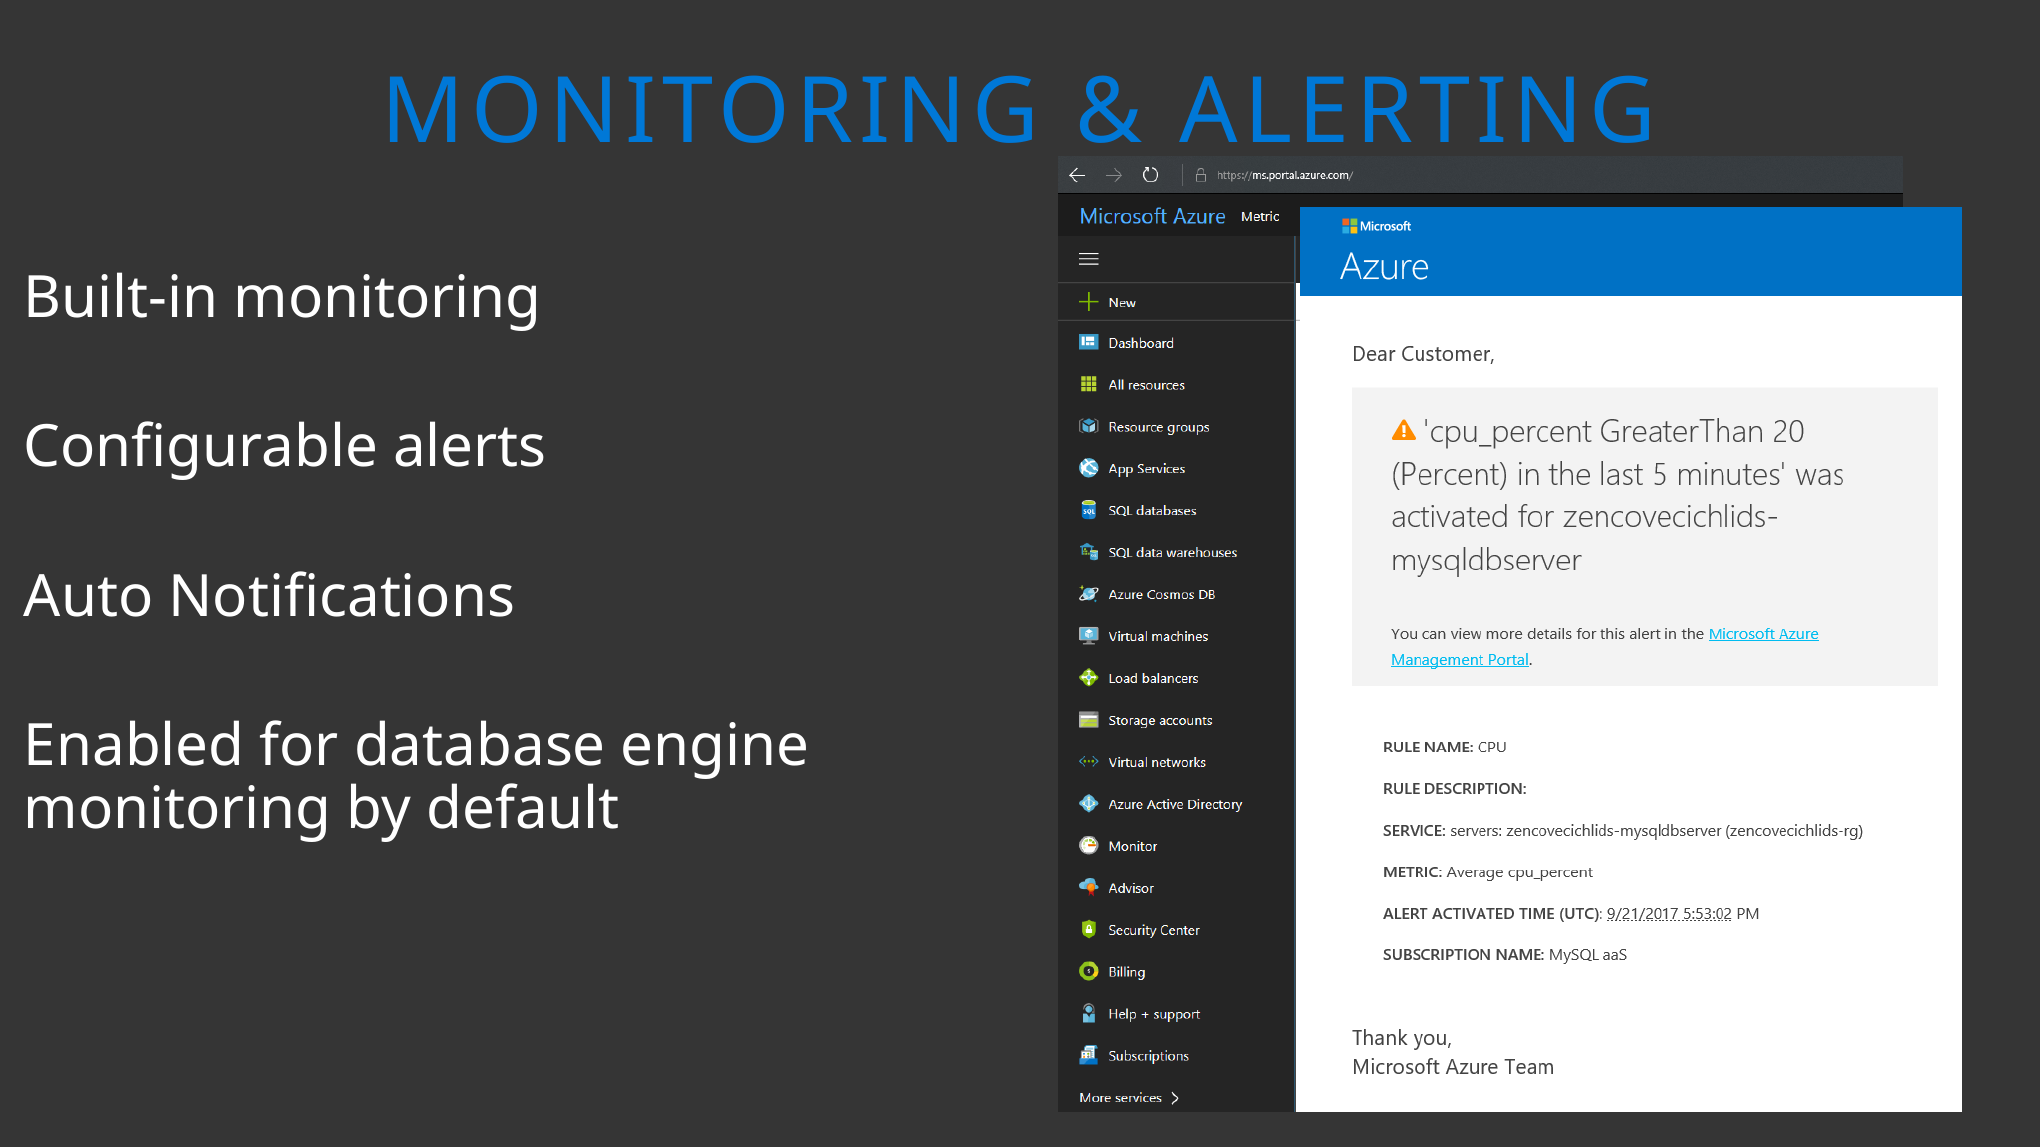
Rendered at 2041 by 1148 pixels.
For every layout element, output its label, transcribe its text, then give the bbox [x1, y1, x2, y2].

title Monitoring & Alerting [45, 48, 1996, 146]
list Built-in monitoring Configurable alerts Auto Notifications Enabled for database engine monitoring by default [0, 252, 982, 954]
picture [1058, 156, 1962, 1112]
